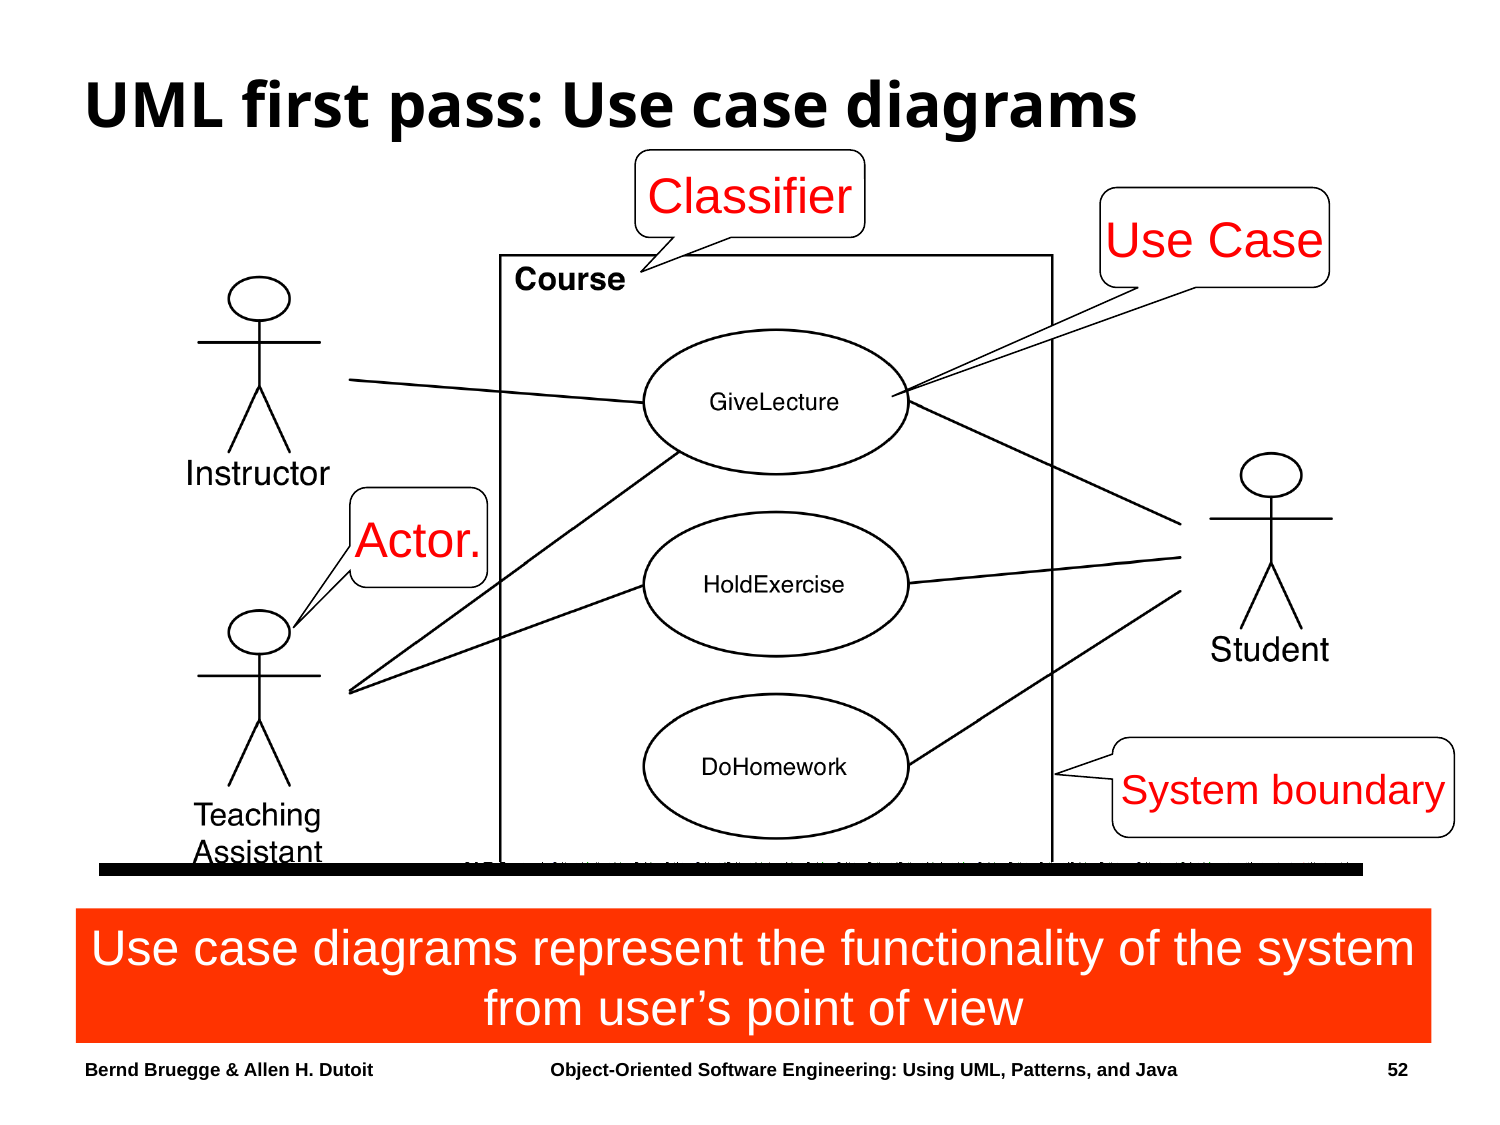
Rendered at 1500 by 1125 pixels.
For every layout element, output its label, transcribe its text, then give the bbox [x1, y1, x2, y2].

text_box Classifier [635, 149, 865, 247]
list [99, 248, 1363, 877]
title UML first pass: Use case diagrams [68, 36, 1407, 179]
text_box Use case diagrams represent the functionality of the system from user’s point of view [75, 908, 1432, 1043]
text_box Use Case [1100, 187, 1330, 247]
text_box System boundary [1366, 737, 1455, 838]
